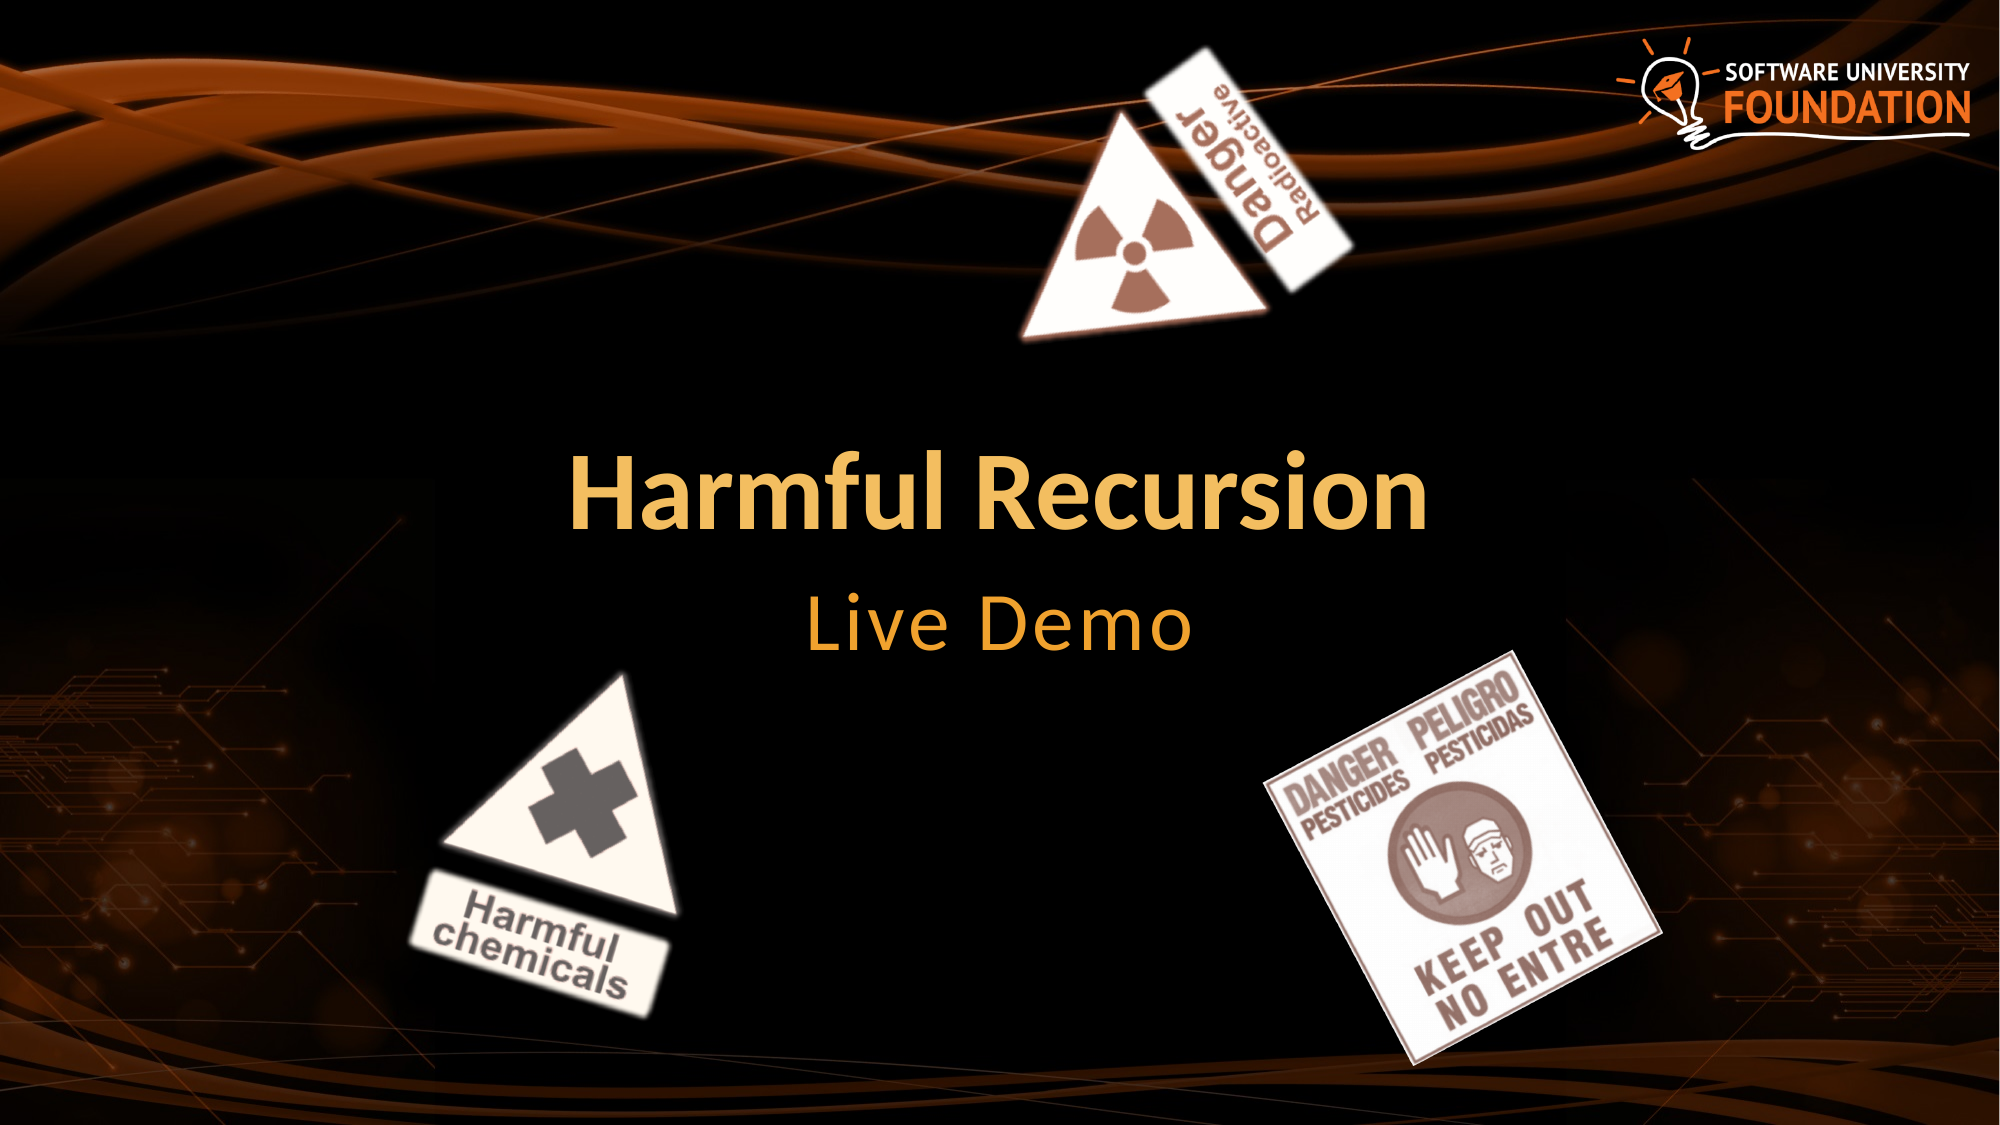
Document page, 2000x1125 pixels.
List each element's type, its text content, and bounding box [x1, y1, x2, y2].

picture [0, 0, 2000, 1125]
subtitle Live Demo [149, 556, 1850, 675]
title Harmful Recursion [149, 425, 1850, 556]
